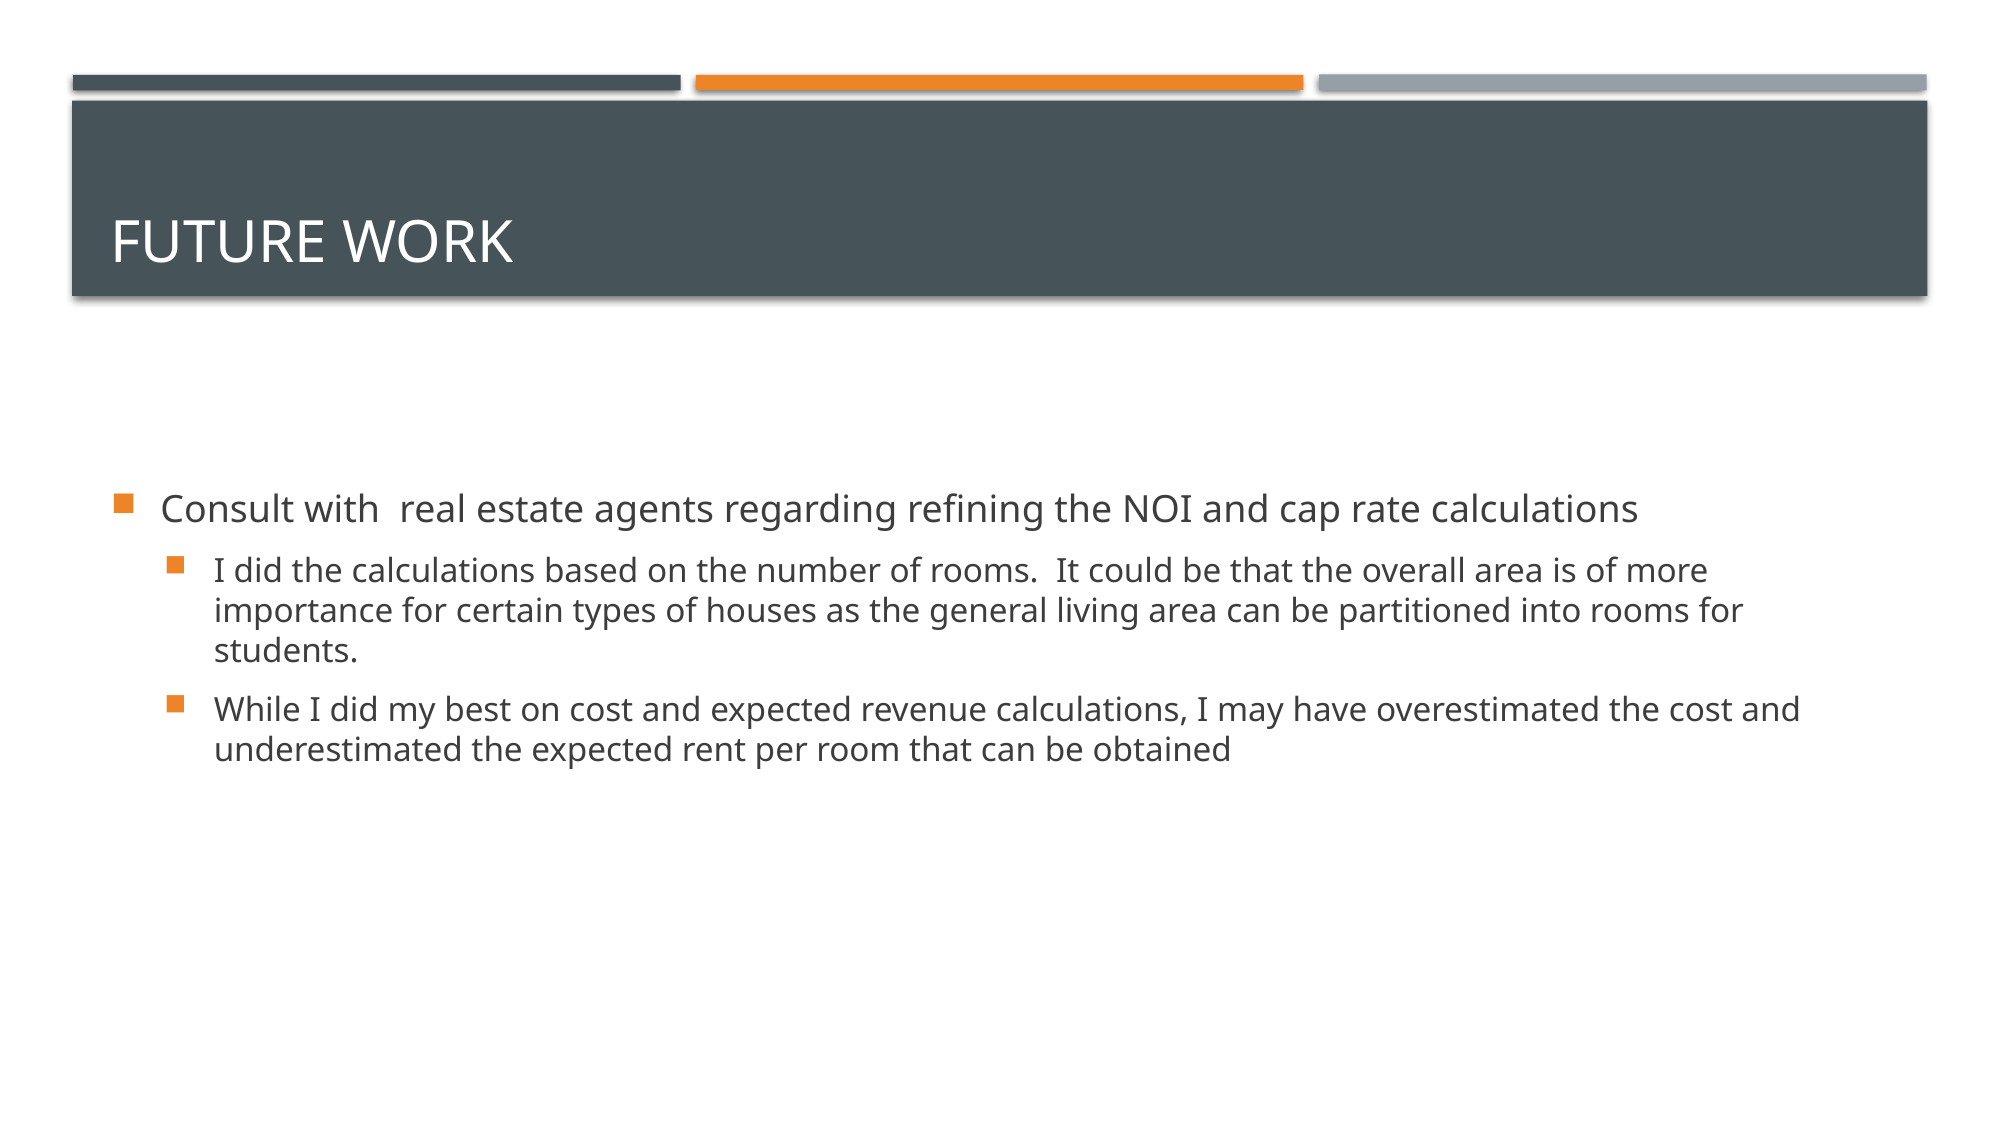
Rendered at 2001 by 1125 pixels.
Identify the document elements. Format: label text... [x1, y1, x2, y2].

title Future work [95, 115, 1905, 282]
list Consult with real estate agents regarding refining the NOI and cap rate calculations I did the calculations based on the number of rooms. It could be that the overall area is of more importance for certain types of houses as the general living area can be partitioned into rooms for students. While I did my best on cost and expected revenue calculations, I may have overestimated the cost and underestimated the expected rent per room that can be obtained [95, 357, 1905, 962]
